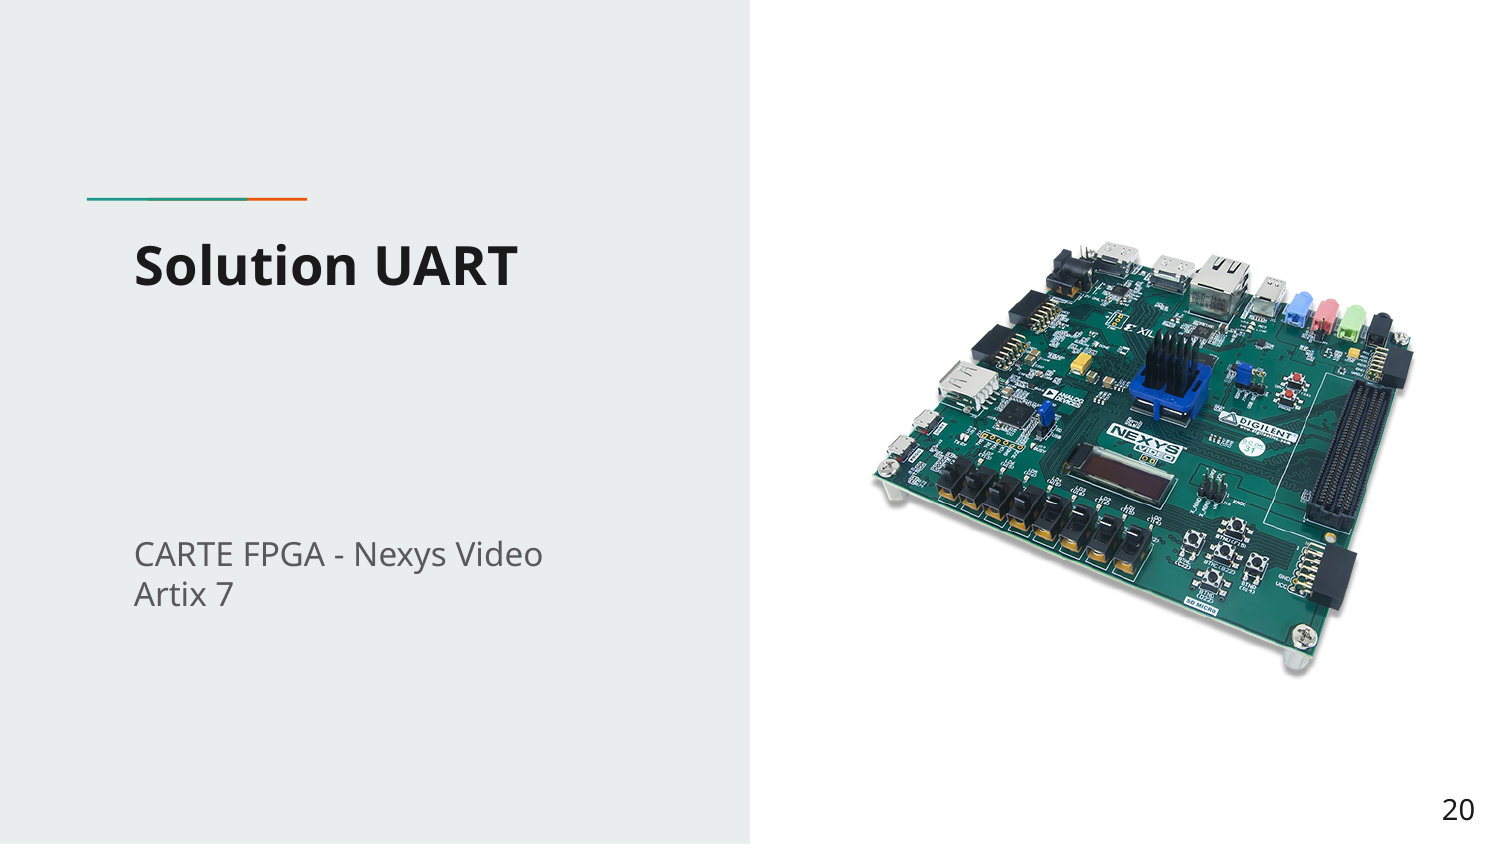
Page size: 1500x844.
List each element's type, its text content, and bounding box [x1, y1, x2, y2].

slide_number ‹#› [1400, 779, 1491, 844]
title Solution UART [119, 216, 662, 494]
subtitle CARTE FPGA - Nexys Video Artix 7 [118, 518, 661, 644]
picture [847, 216, 1428, 705]
